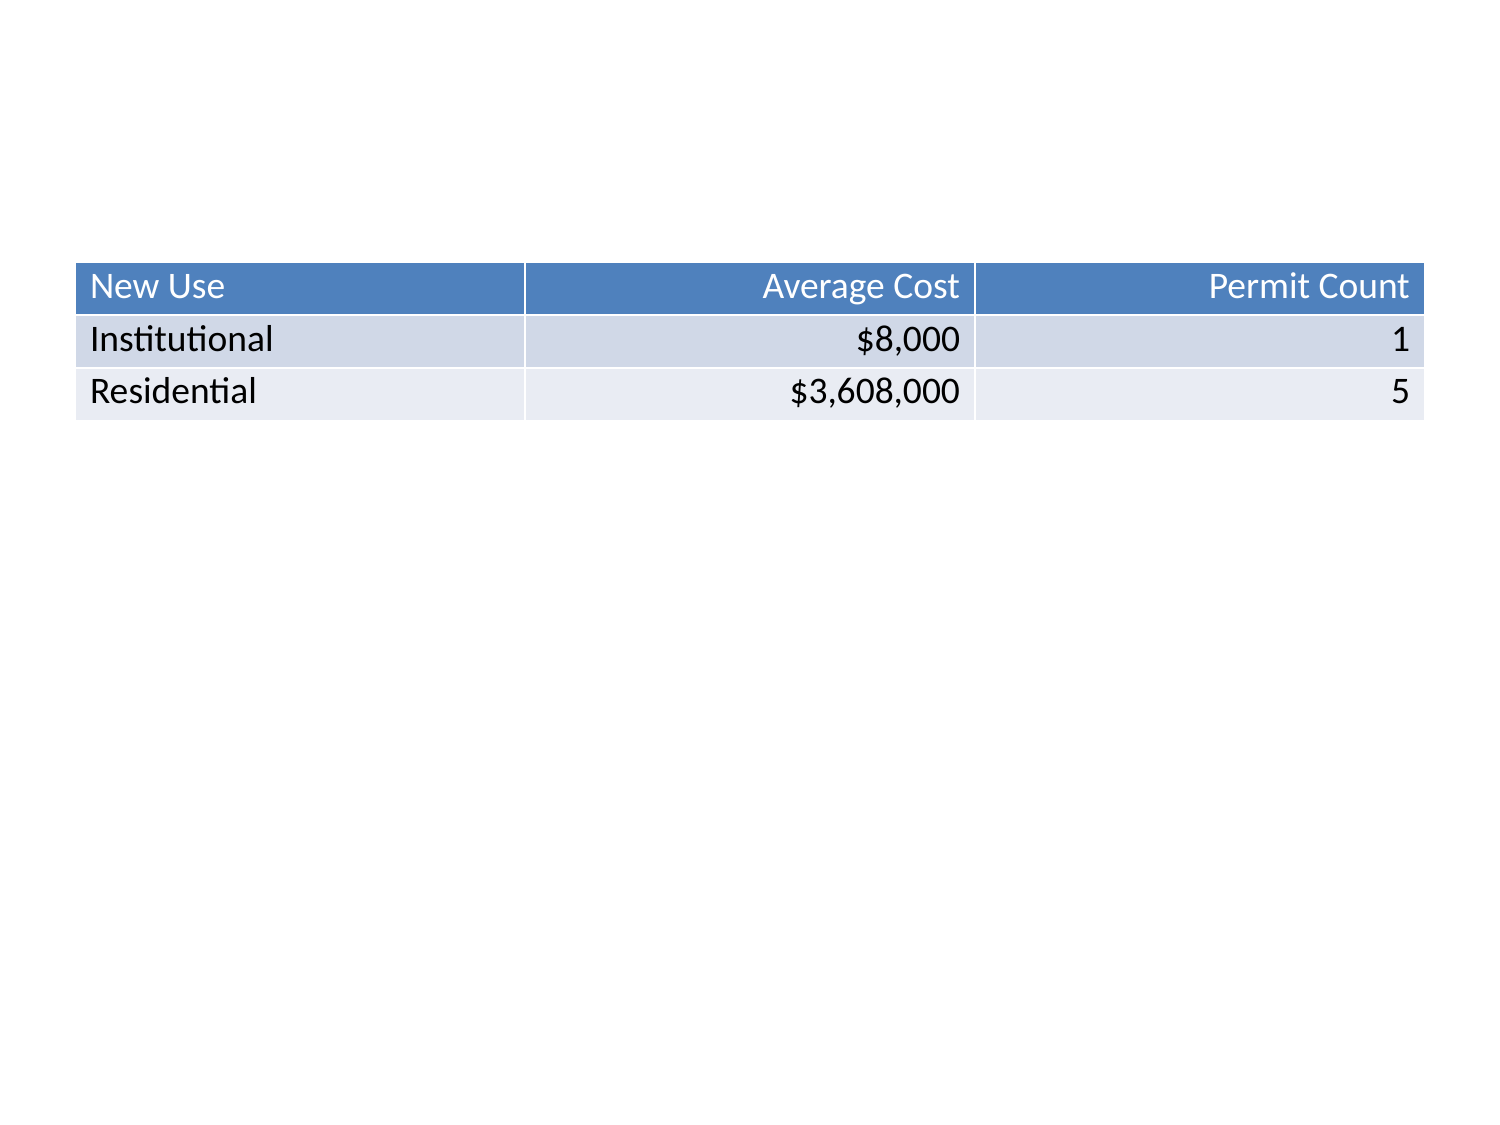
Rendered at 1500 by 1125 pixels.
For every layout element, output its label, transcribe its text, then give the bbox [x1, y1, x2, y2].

table_cell $3,608,000 [526, 369, 974, 420]
table_cell Residential [76, 369, 524, 420]
table_cell 5 [976, 369, 1424, 420]
table_header Permit Count [976, 263, 1424, 314]
table_cell $8,000 [526, 316, 974, 367]
table_header New Use [76, 263, 524, 314]
table_cell 1 [976, 316, 1424, 367]
table_header Average Cost [526, 263, 974, 314]
table_cell Institutional [76, 316, 524, 367]
